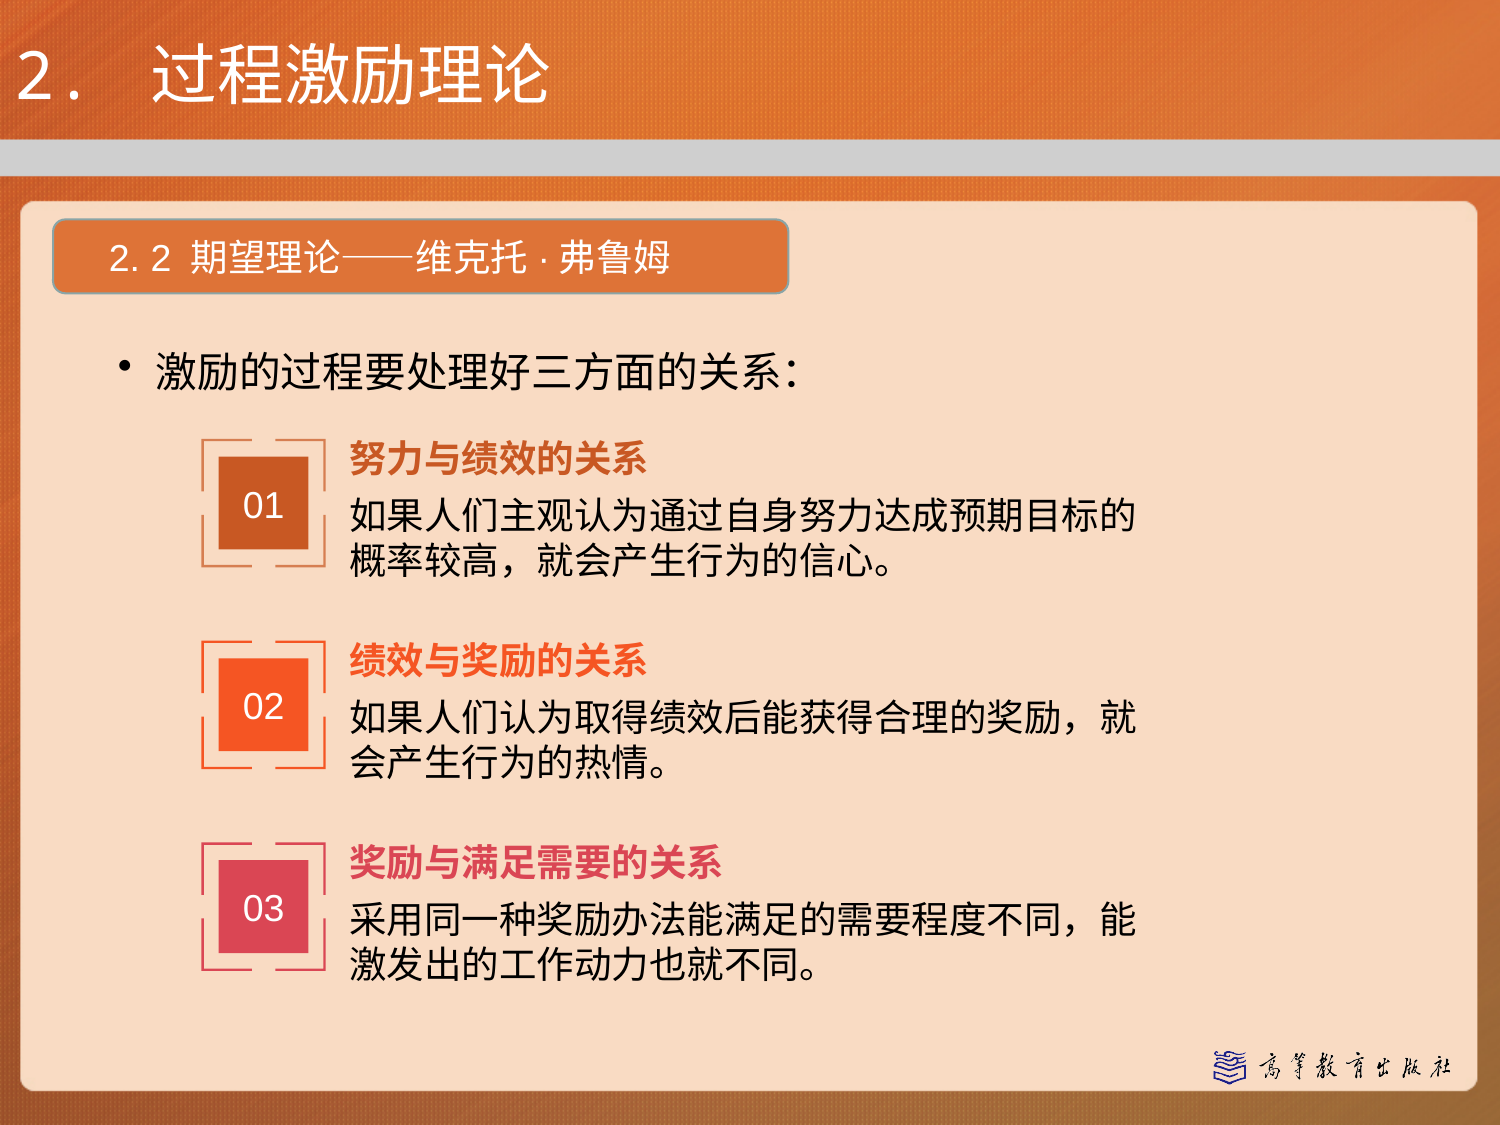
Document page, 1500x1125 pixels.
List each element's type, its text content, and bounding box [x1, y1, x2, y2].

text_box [201, 426, 1152, 627]
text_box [201, 628, 1152, 829]
list 激励的过程要处理好三方面的关系： [103, 338, 1397, 1029]
text_box 2. 过程激励理论 [0, 25, 944, 126]
text_box 2. 2 期望理论——维克托·弗鲁姆 [51, 218, 790, 295]
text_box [201, 829, 1152, 1030]
picture [0, 0, 1500, 1125]
